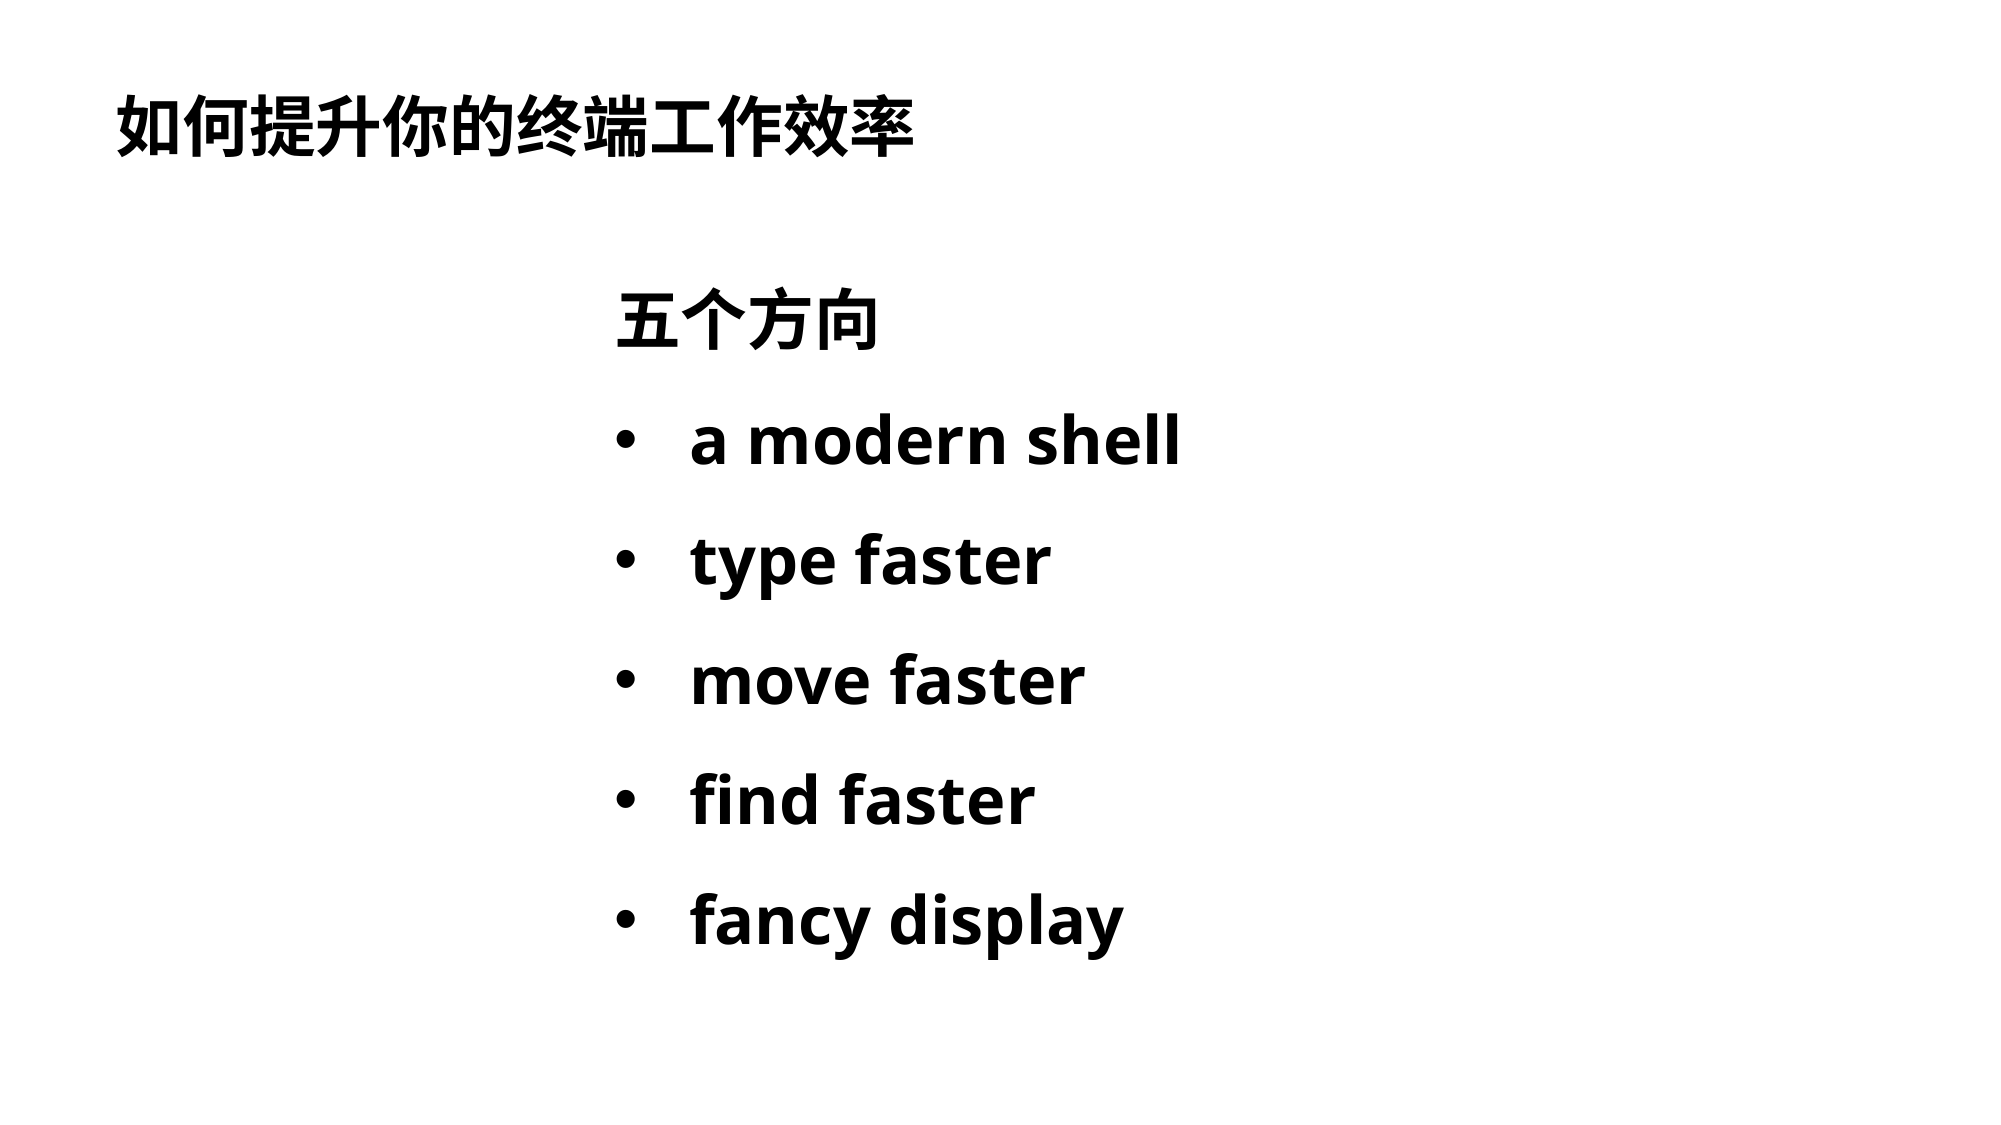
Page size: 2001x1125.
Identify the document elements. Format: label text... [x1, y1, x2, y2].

text_box 如何提升你的终端工作效率 [101, 77, 1236, 173]
text_box 五个方向 a modern shell type faster move faster find faster fancy display [599, 230, 1332, 966]
